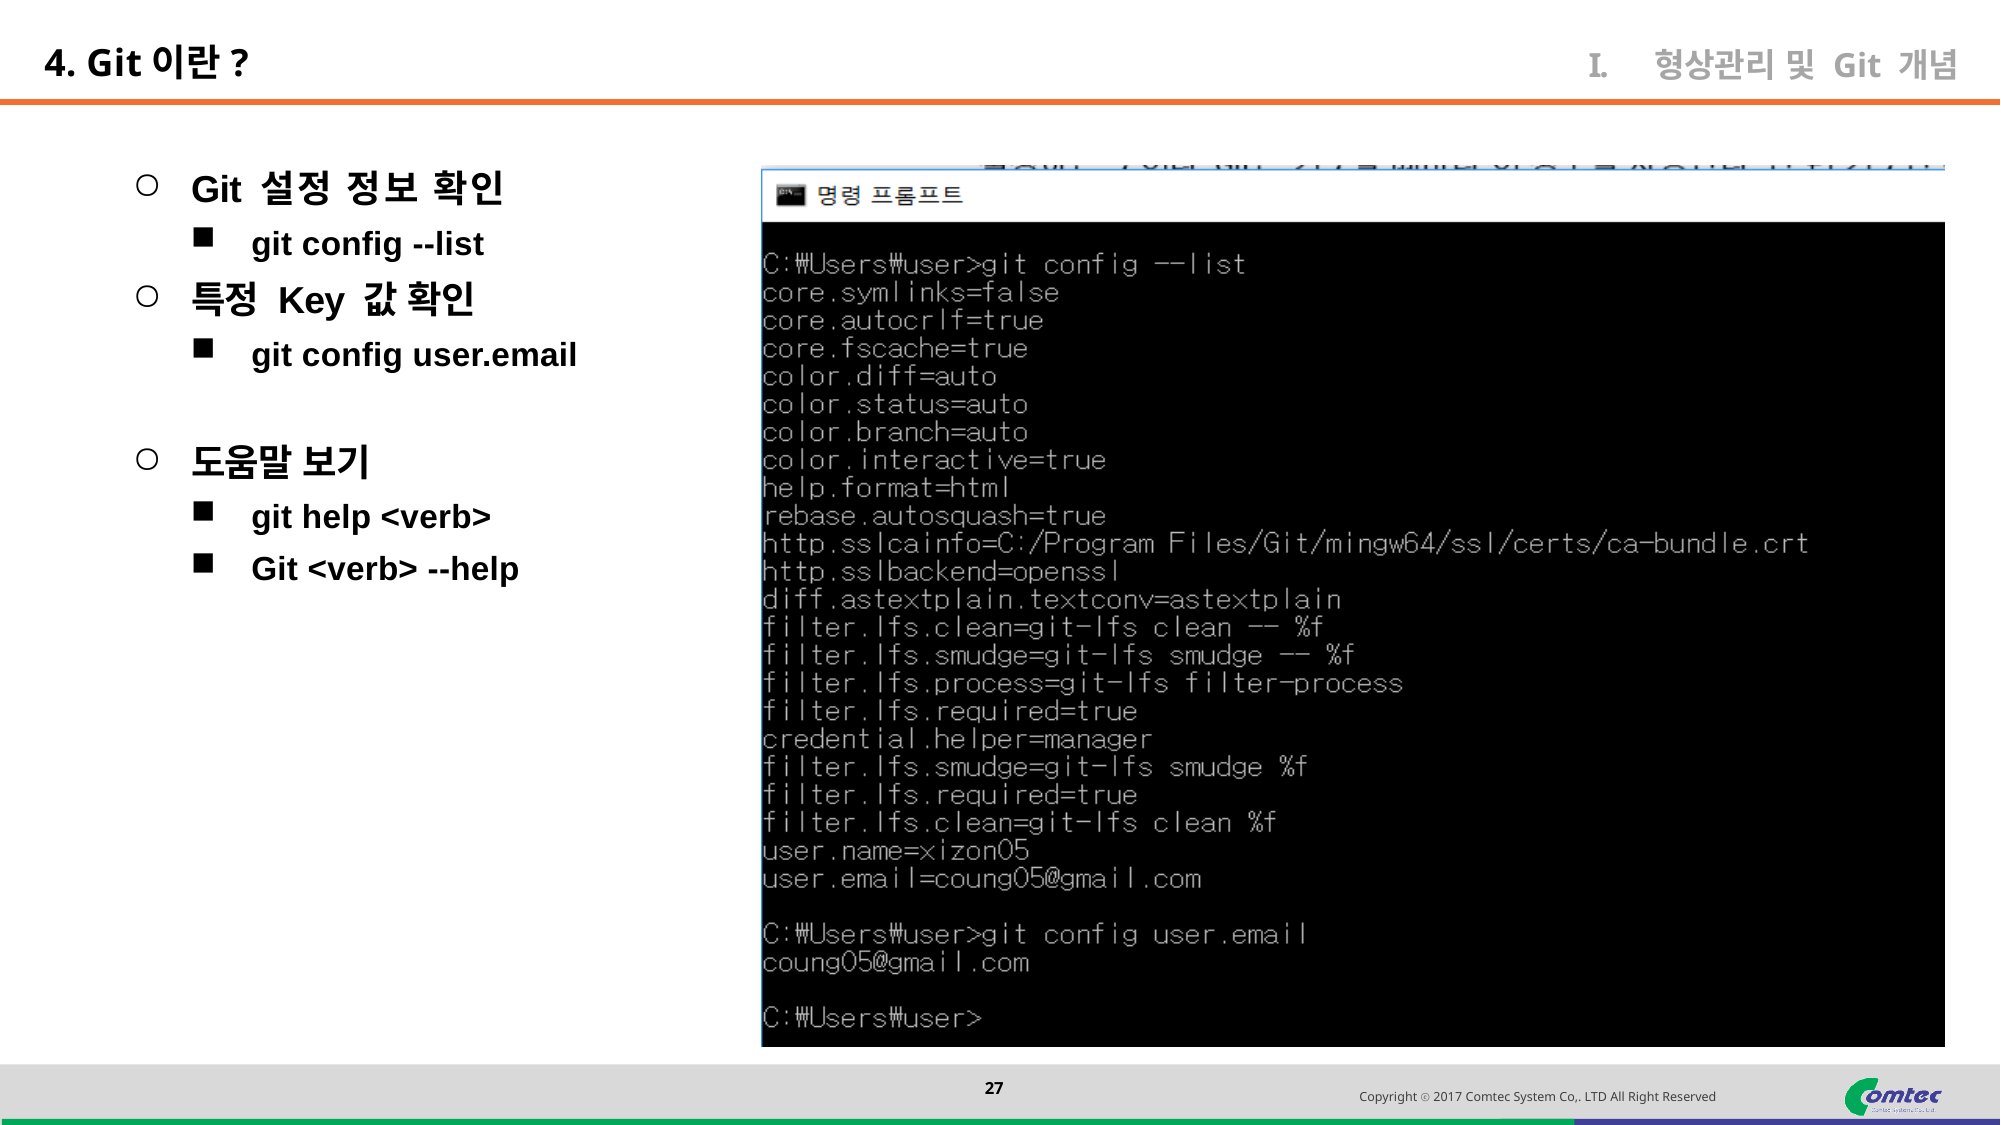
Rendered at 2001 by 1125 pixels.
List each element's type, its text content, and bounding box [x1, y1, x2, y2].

text_box Git 설정 정보 확인 git config --list 특정 Key 값 확인 git config user.email 도움말 보기 git help <verb> Git <verb> --help [71, 147, 635, 645]
picture [761, 164, 1945, 1048]
picture [1842, 1074, 1944, 1118]
list 형상관리 및 Git 개념 [1158, 28, 1960, 92]
list 4. Git이란? [44, 28, 1149, 92]
